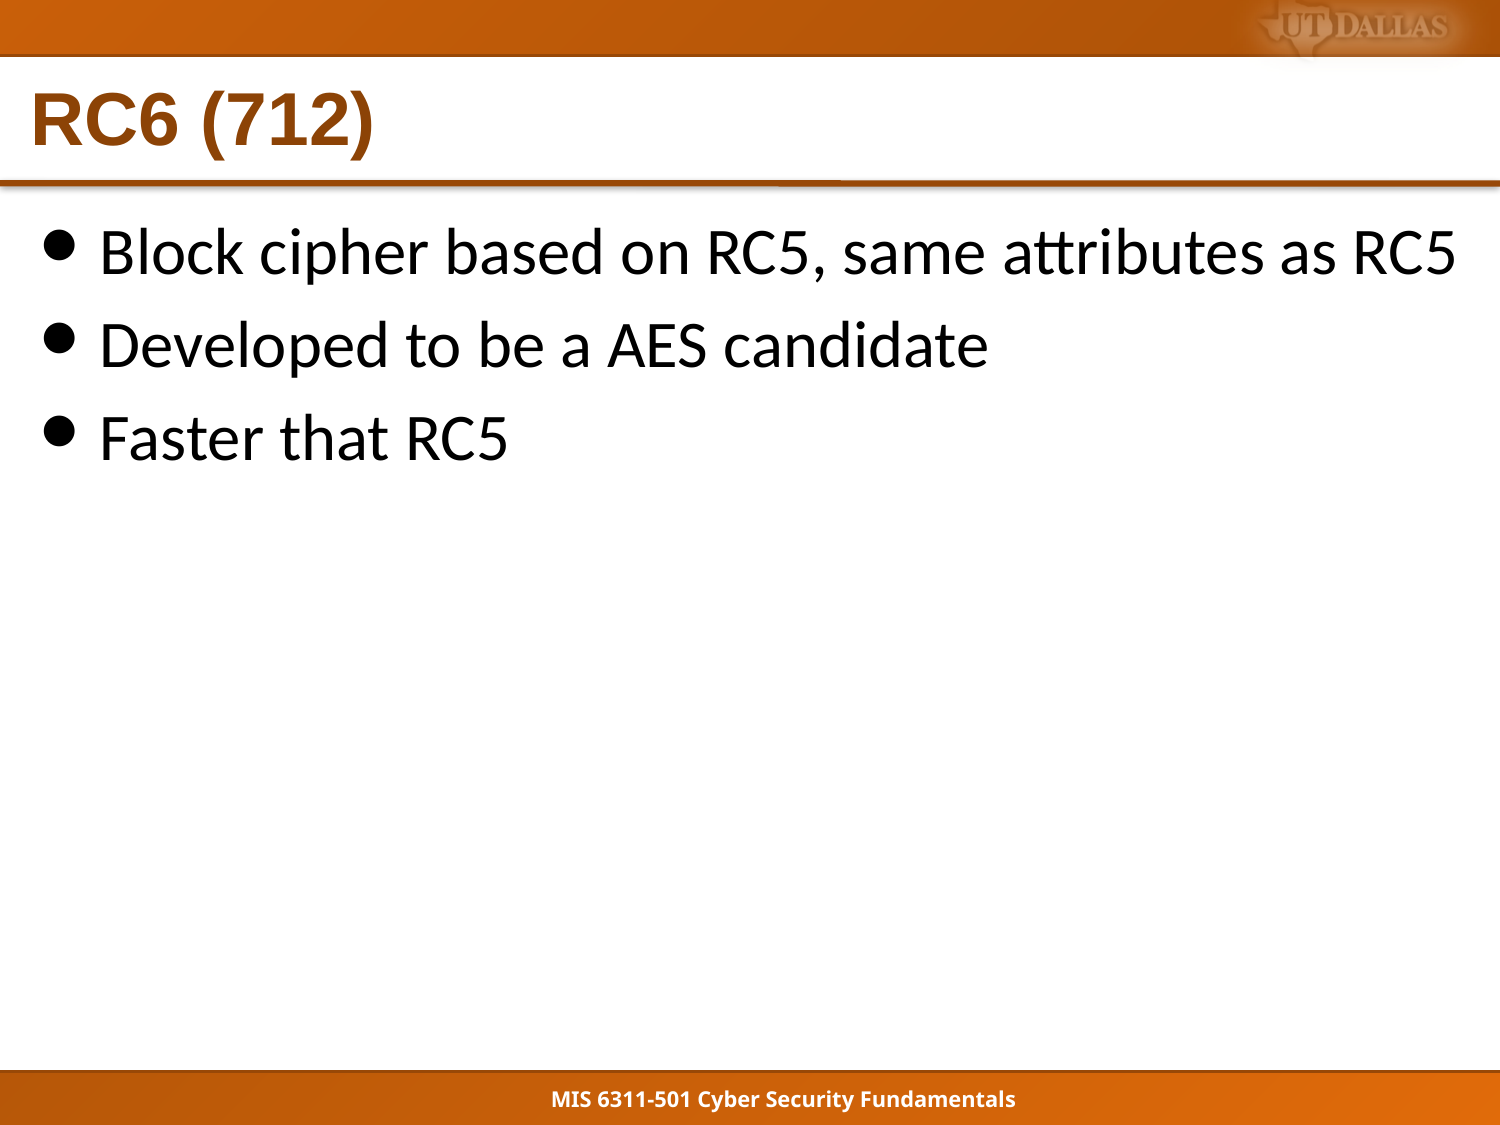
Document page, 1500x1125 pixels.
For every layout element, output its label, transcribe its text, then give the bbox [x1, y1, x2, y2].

title RC6 (712) [0, 64, 1500, 178]
picture [1218, 0, 1500, 64]
list Block cipher based on RC5, same attributes as RC5 Developed to be a AES candidate Faster that RC5 [24, 199, 1500, 1077]
